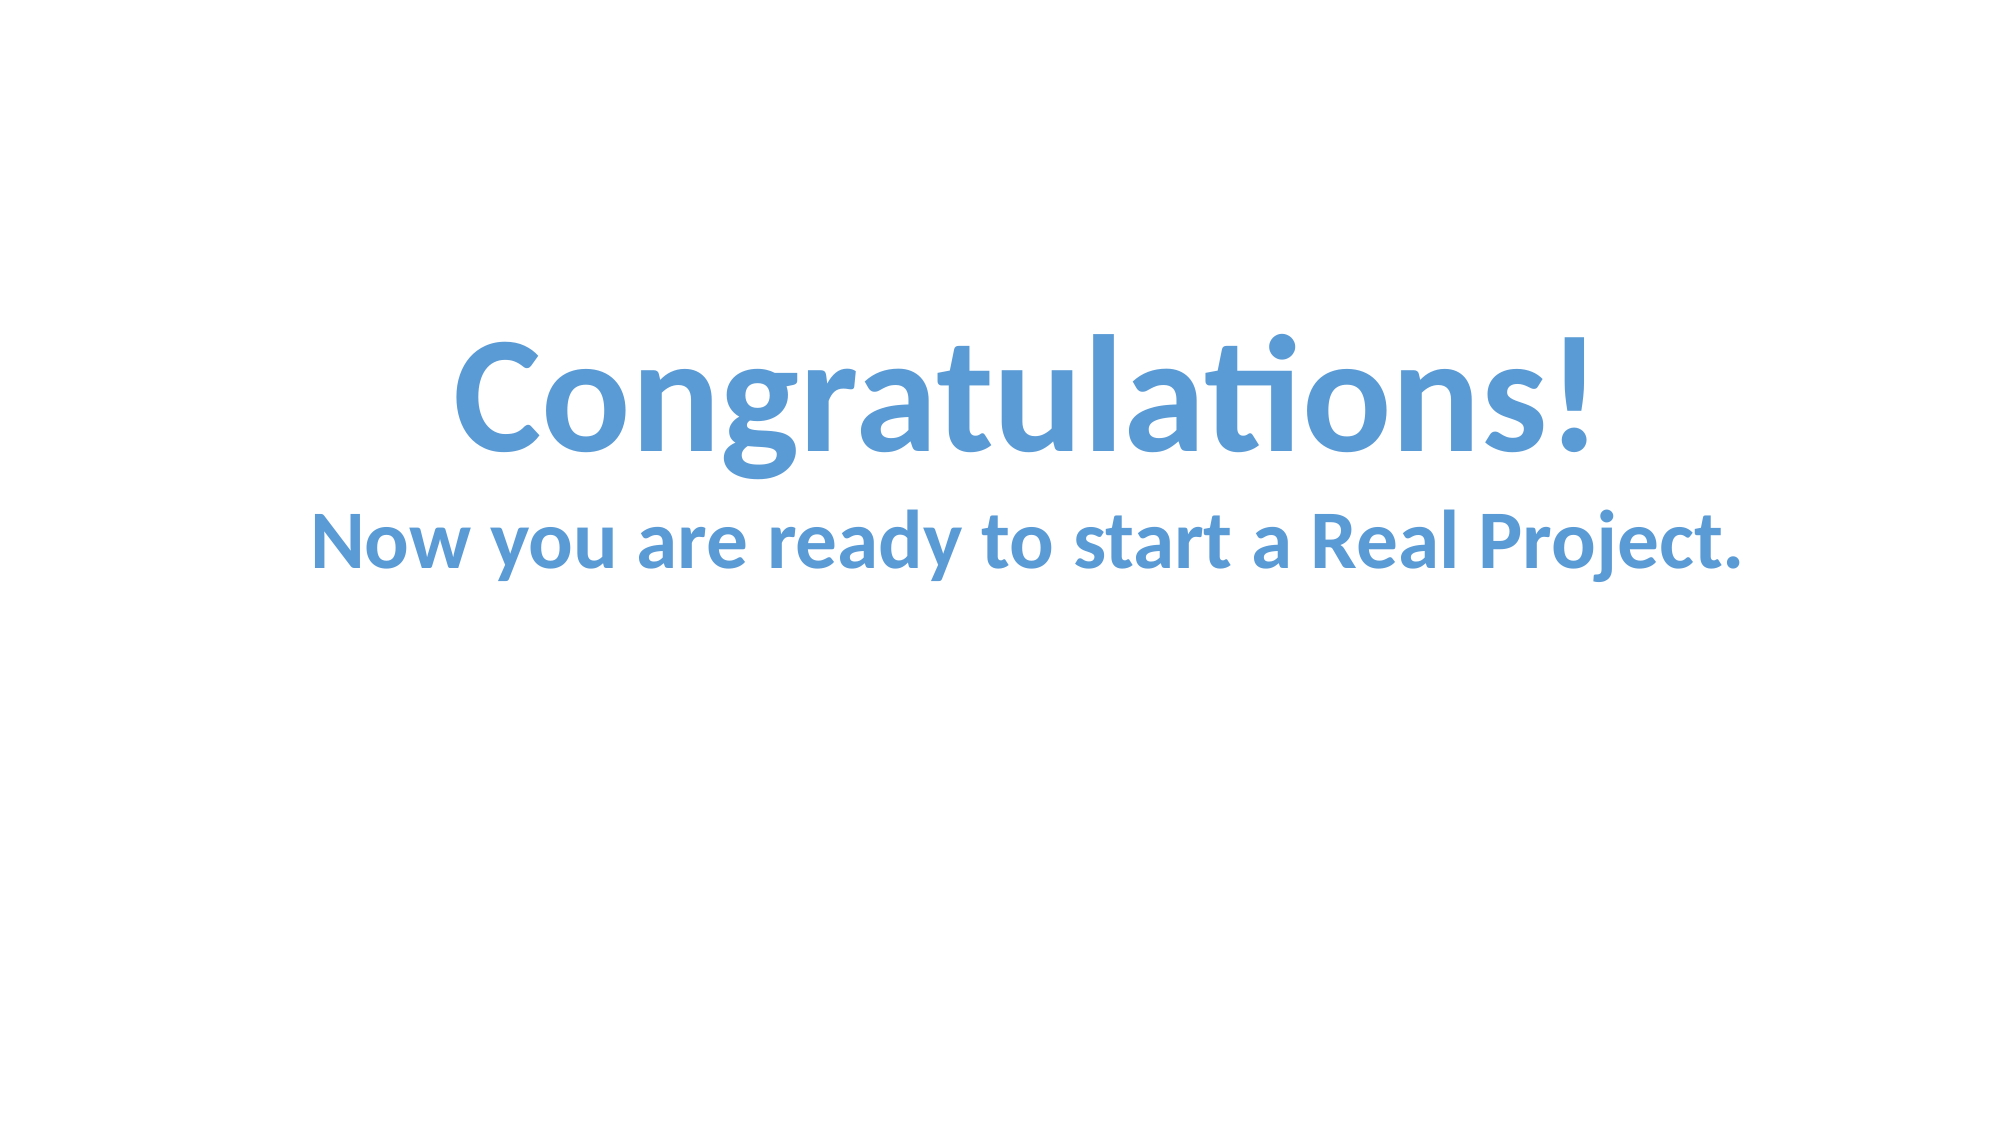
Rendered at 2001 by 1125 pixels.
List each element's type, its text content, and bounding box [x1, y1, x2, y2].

text_box Congratulations! Now you are ready to start a Real Project. [87, 277, 1969, 593]
